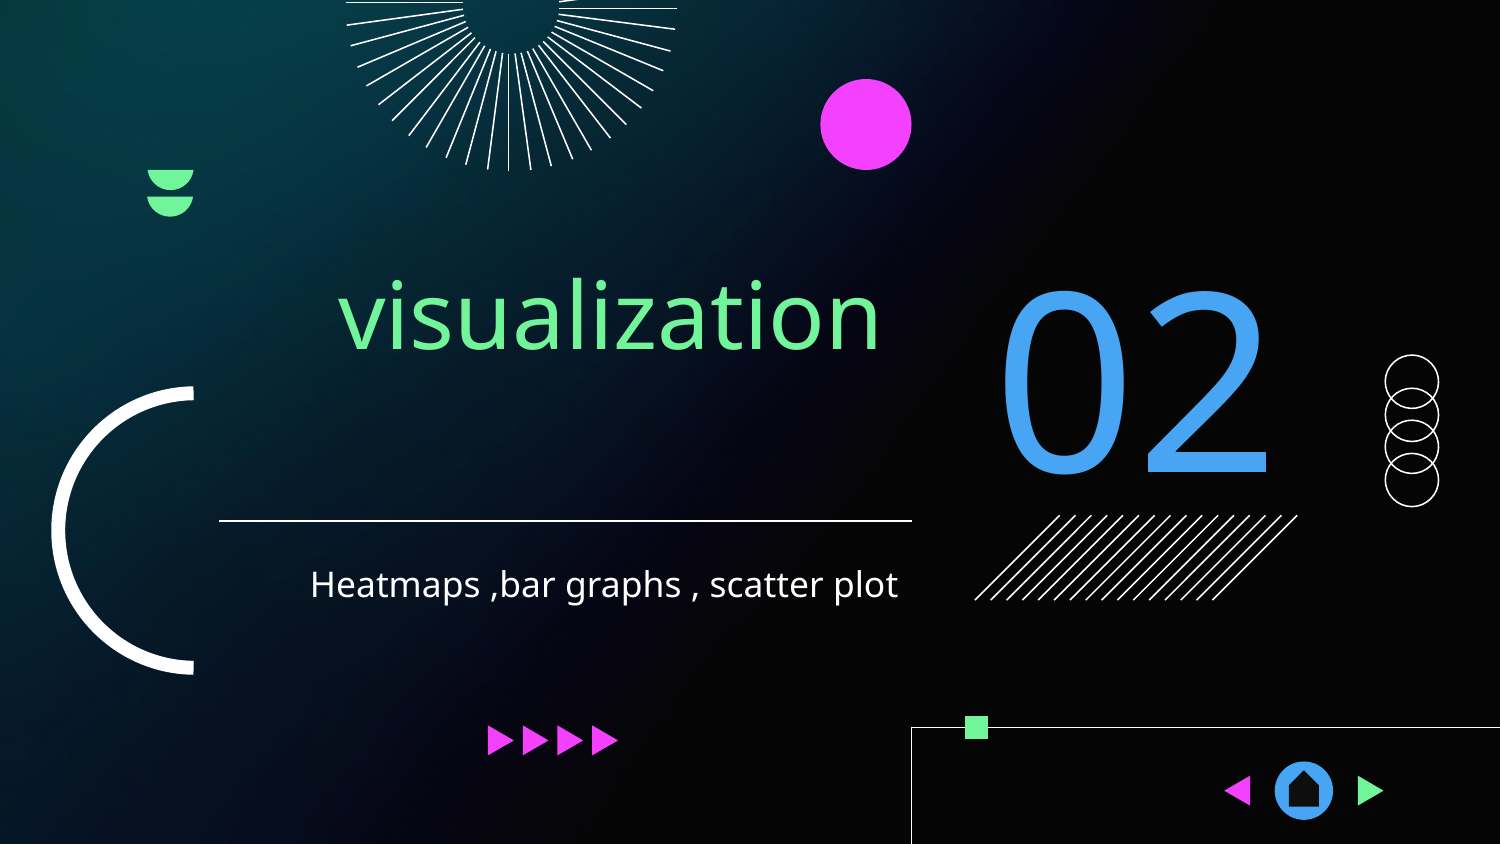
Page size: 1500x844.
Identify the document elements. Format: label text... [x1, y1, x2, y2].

picture [912, 728, 1500, 844]
picture [386, 70, 397, 77]
picture [0, 0, 1500, 844]
title visualization [183, 255, 923, 467]
picture [431, 51, 445, 62]
text_box [1357, 775, 1384, 806]
picture [418, 37, 435, 49]
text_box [974, 515, 1298, 601]
picture [444, 25, 467, 36]
text_box [1224, 775, 1251, 806]
text_box [1274, 761, 1334, 820]
title 02 [924, 222, 1348, 485]
subtitle Heatmaps ,bar graphs , scatter plot [183, 546, 923, 604]
picture [405, 76, 413, 82]
picture [418, 63, 429, 72]
